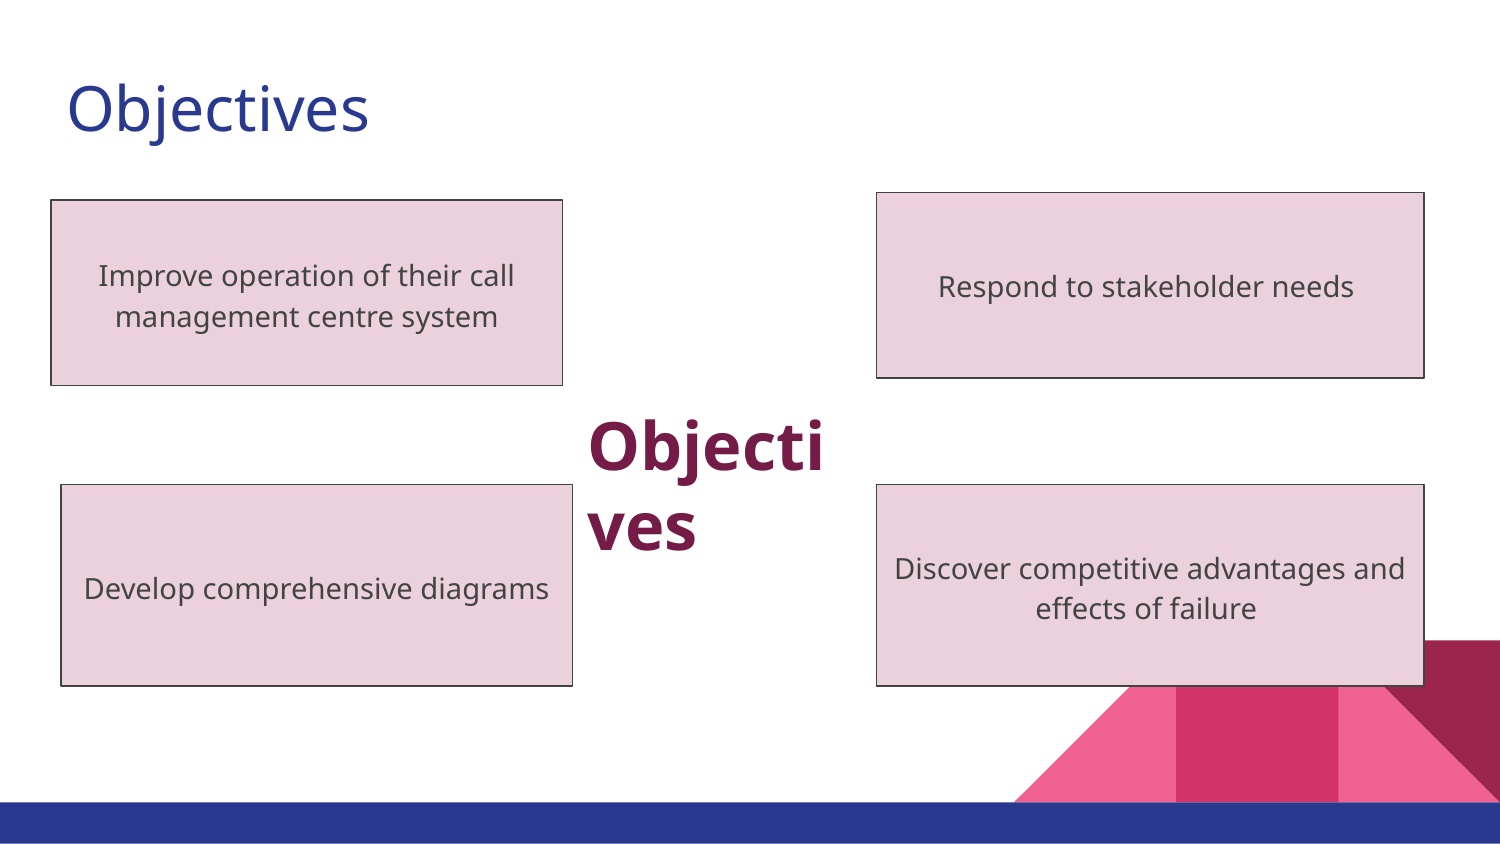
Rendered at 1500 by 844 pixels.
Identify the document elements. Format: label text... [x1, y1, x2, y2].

text_box Develop comprehensive diagrams [60, 484, 573, 687]
text_box Objectives [572, 389, 878, 455]
title Objectives [51, 54, 1449, 154]
text_box Respond to stakeholder needs [876, 192, 1424, 378]
text_box Improve operation of their call management centre system [51, 200, 563, 386]
list [51, 213, 1449, 761]
text_box Discover competitive advantages and effects of failure [876, 484, 1424, 687]
